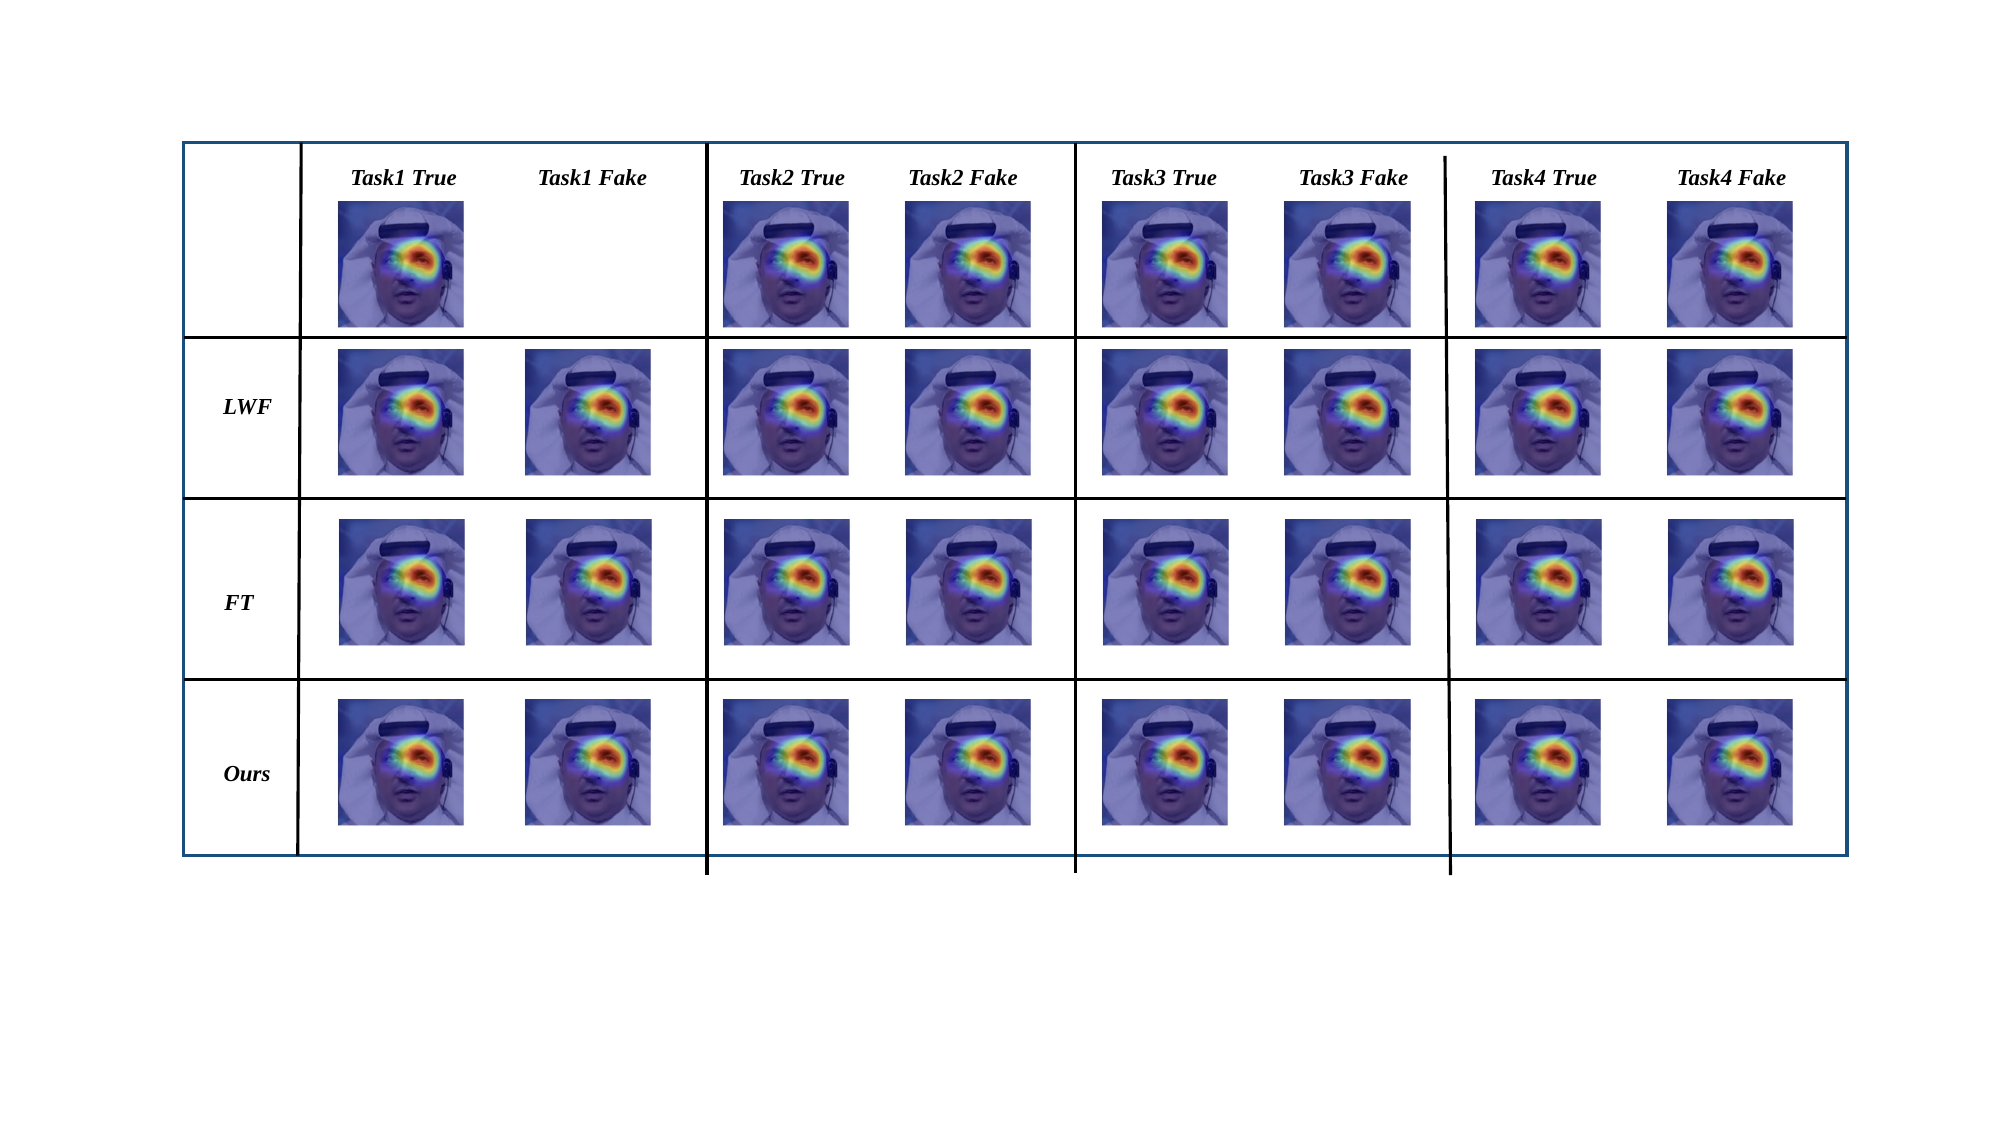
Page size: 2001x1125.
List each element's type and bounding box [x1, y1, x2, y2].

text_box [1444, 680, 1451, 876]
text_box [709, 681, 1074, 856]
picture [1664, 349, 1795, 477]
picture [902, 349, 1033, 477]
picture [1099, 201, 1230, 329]
picture [1664, 699, 1795, 827]
text_box [183, 500, 297, 678]
picture [1472, 699, 1603, 827]
text_box [183, 680, 297, 856]
text_box [302, 681, 705, 856]
picture [1473, 519, 1604, 647]
text_box [1444, 155, 1451, 337]
text_box [302, 339, 705, 497]
text_box [183, 142, 297, 336]
text_box [183, 338, 297, 497]
picture [1281, 349, 1412, 477]
picture [335, 201, 466, 329]
picture [1665, 519, 1796, 647]
picture [336, 519, 467, 647]
text_box [297, 338, 302, 498]
picture [1099, 699, 1230, 827]
text_box [709, 339, 1074, 497]
text_box [709, 142, 1075, 336]
picture [720, 201, 851, 329]
picture [903, 519, 1034, 647]
picture [335, 699, 466, 827]
picture [1282, 519, 1413, 647]
text_box [297, 680, 302, 856]
text_box [302, 142, 706, 336]
picture [902, 201, 1033, 329]
picture [1472, 349, 1603, 477]
picture [522, 699, 653, 827]
picture [522, 349, 653, 477]
picture [1281, 699, 1412, 827]
picture [720, 349, 851, 477]
picture [902, 699, 1033, 827]
picture [1099, 349, 1230, 477]
picture [523, 519, 654, 647]
text_box [1077, 142, 1848, 856]
text_box [297, 142, 302, 337]
picture [720, 699, 851, 827]
text_box [297, 499, 302, 679]
picture [1472, 201, 1603, 329]
text_box [1444, 338, 1451, 498]
text_box [709, 500, 1074, 678]
picture [335, 349, 466, 477]
text_box [302, 500, 705, 678]
picture [1281, 201, 1413, 329]
picture [1100, 519, 1231, 647]
picture [721, 519, 852, 647]
text_box [1444, 499, 1451, 679]
picture [1664, 201, 1795, 329]
